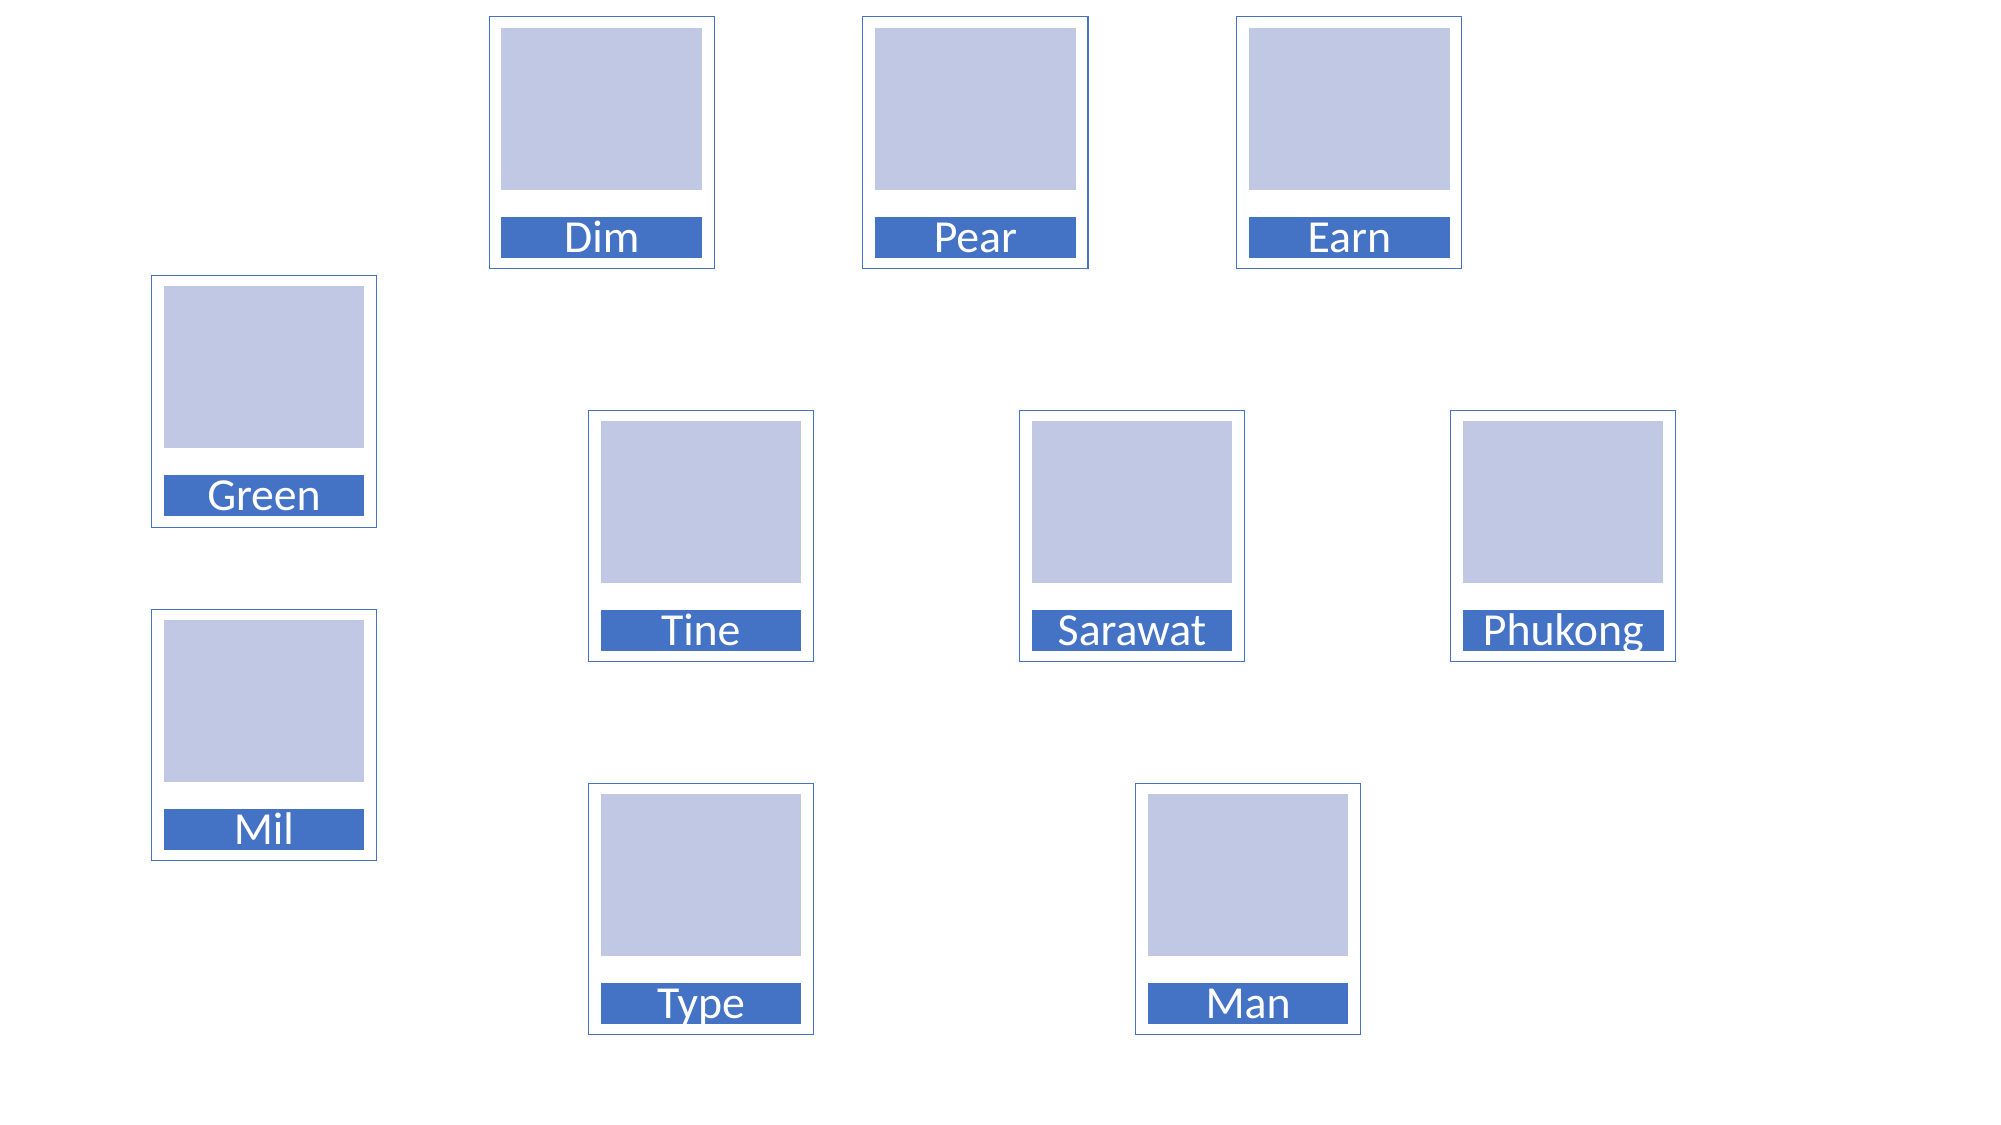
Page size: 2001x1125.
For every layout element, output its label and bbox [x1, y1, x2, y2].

text_box [151, 16, 1676, 1036]
